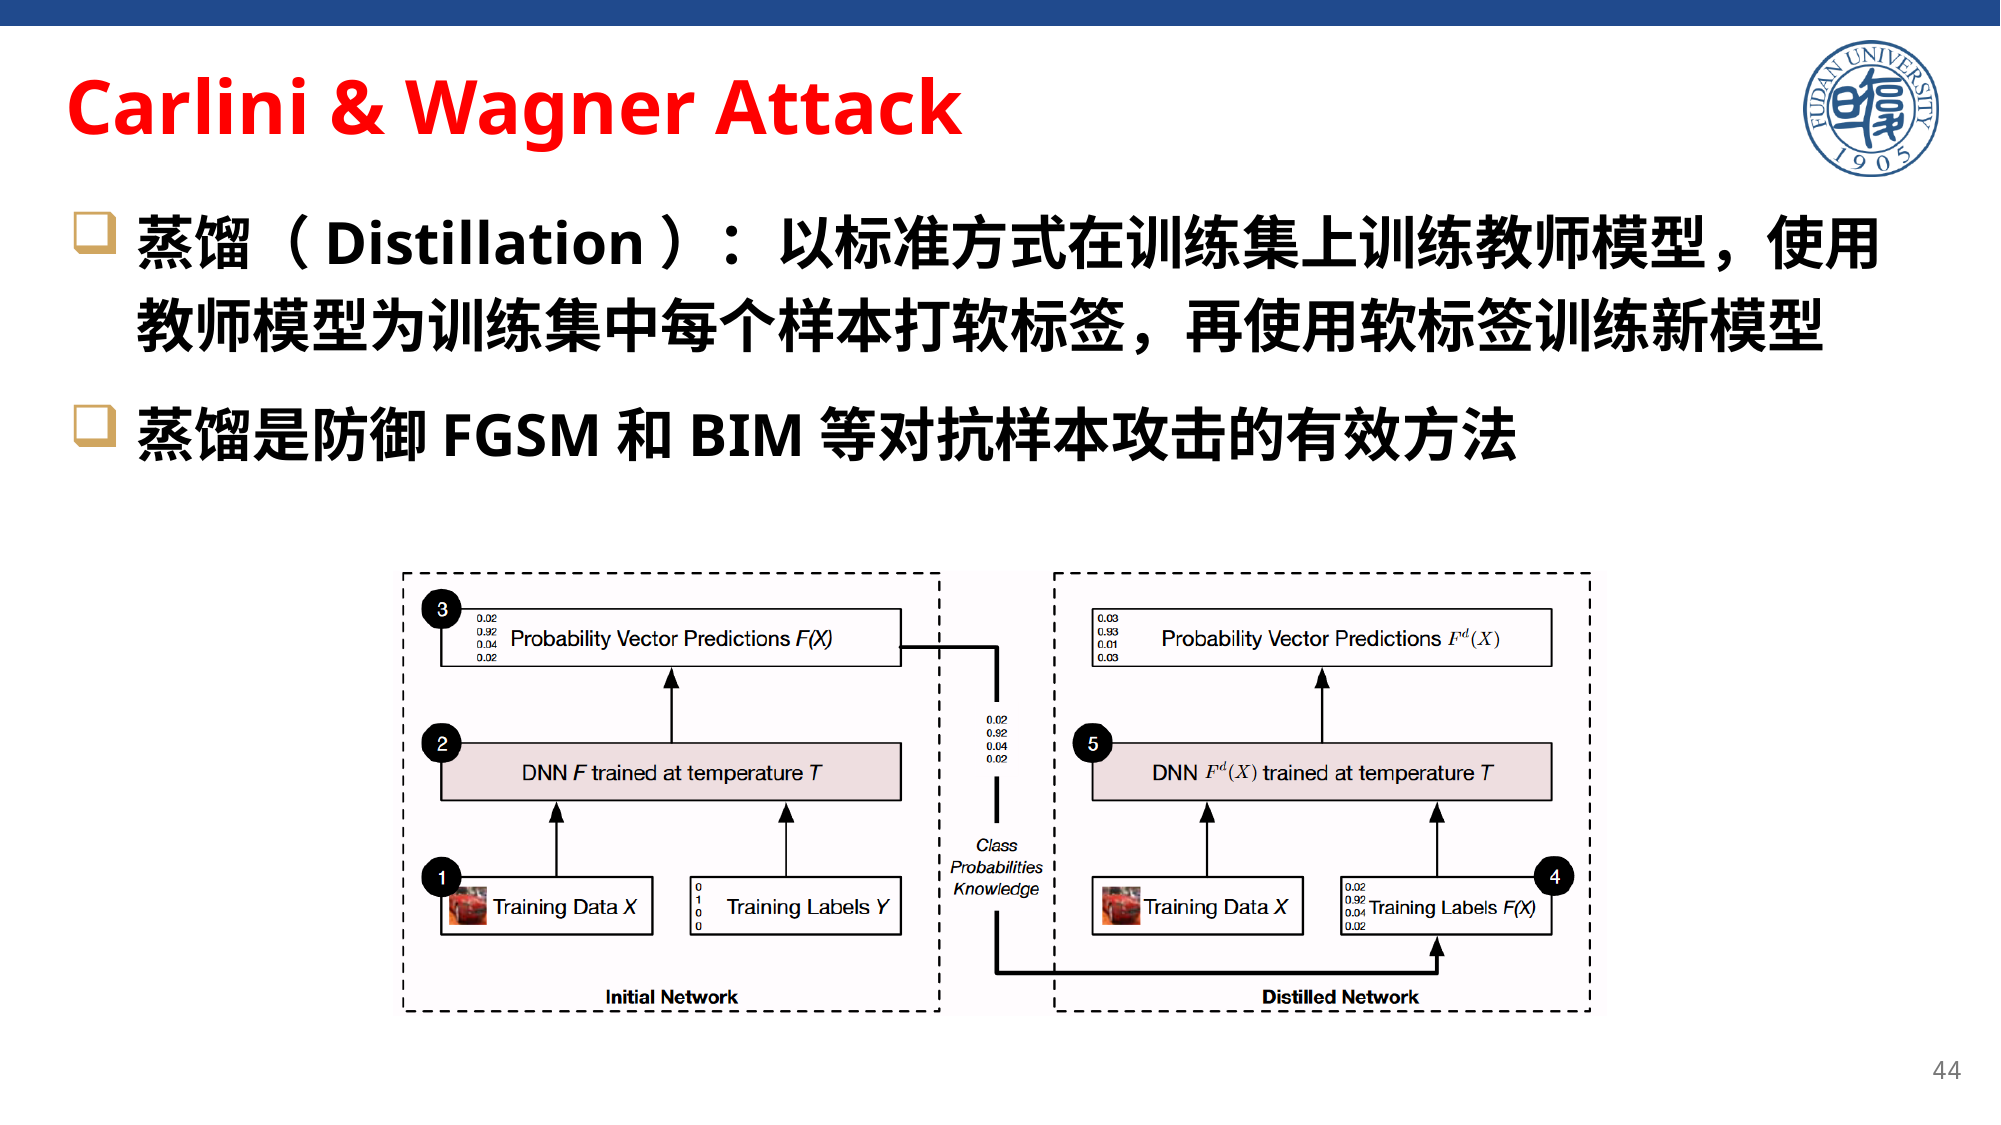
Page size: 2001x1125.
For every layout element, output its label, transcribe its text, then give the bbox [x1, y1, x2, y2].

picture [1803, 40, 1939, 177]
title Carlini & Wagner Attack [50, 36, 1799, 173]
picture [393, 562, 1607, 1027]
list 蒸馏（Distillation）：以标准方式在训练集上训练教师模型，使用教师模型为训练集中每个样本打软标签，再使用软标签训练新模型 蒸馏是防御FGSM和BIM等对抗样本攻击的有效方法 [54, 184, 1954, 528]
